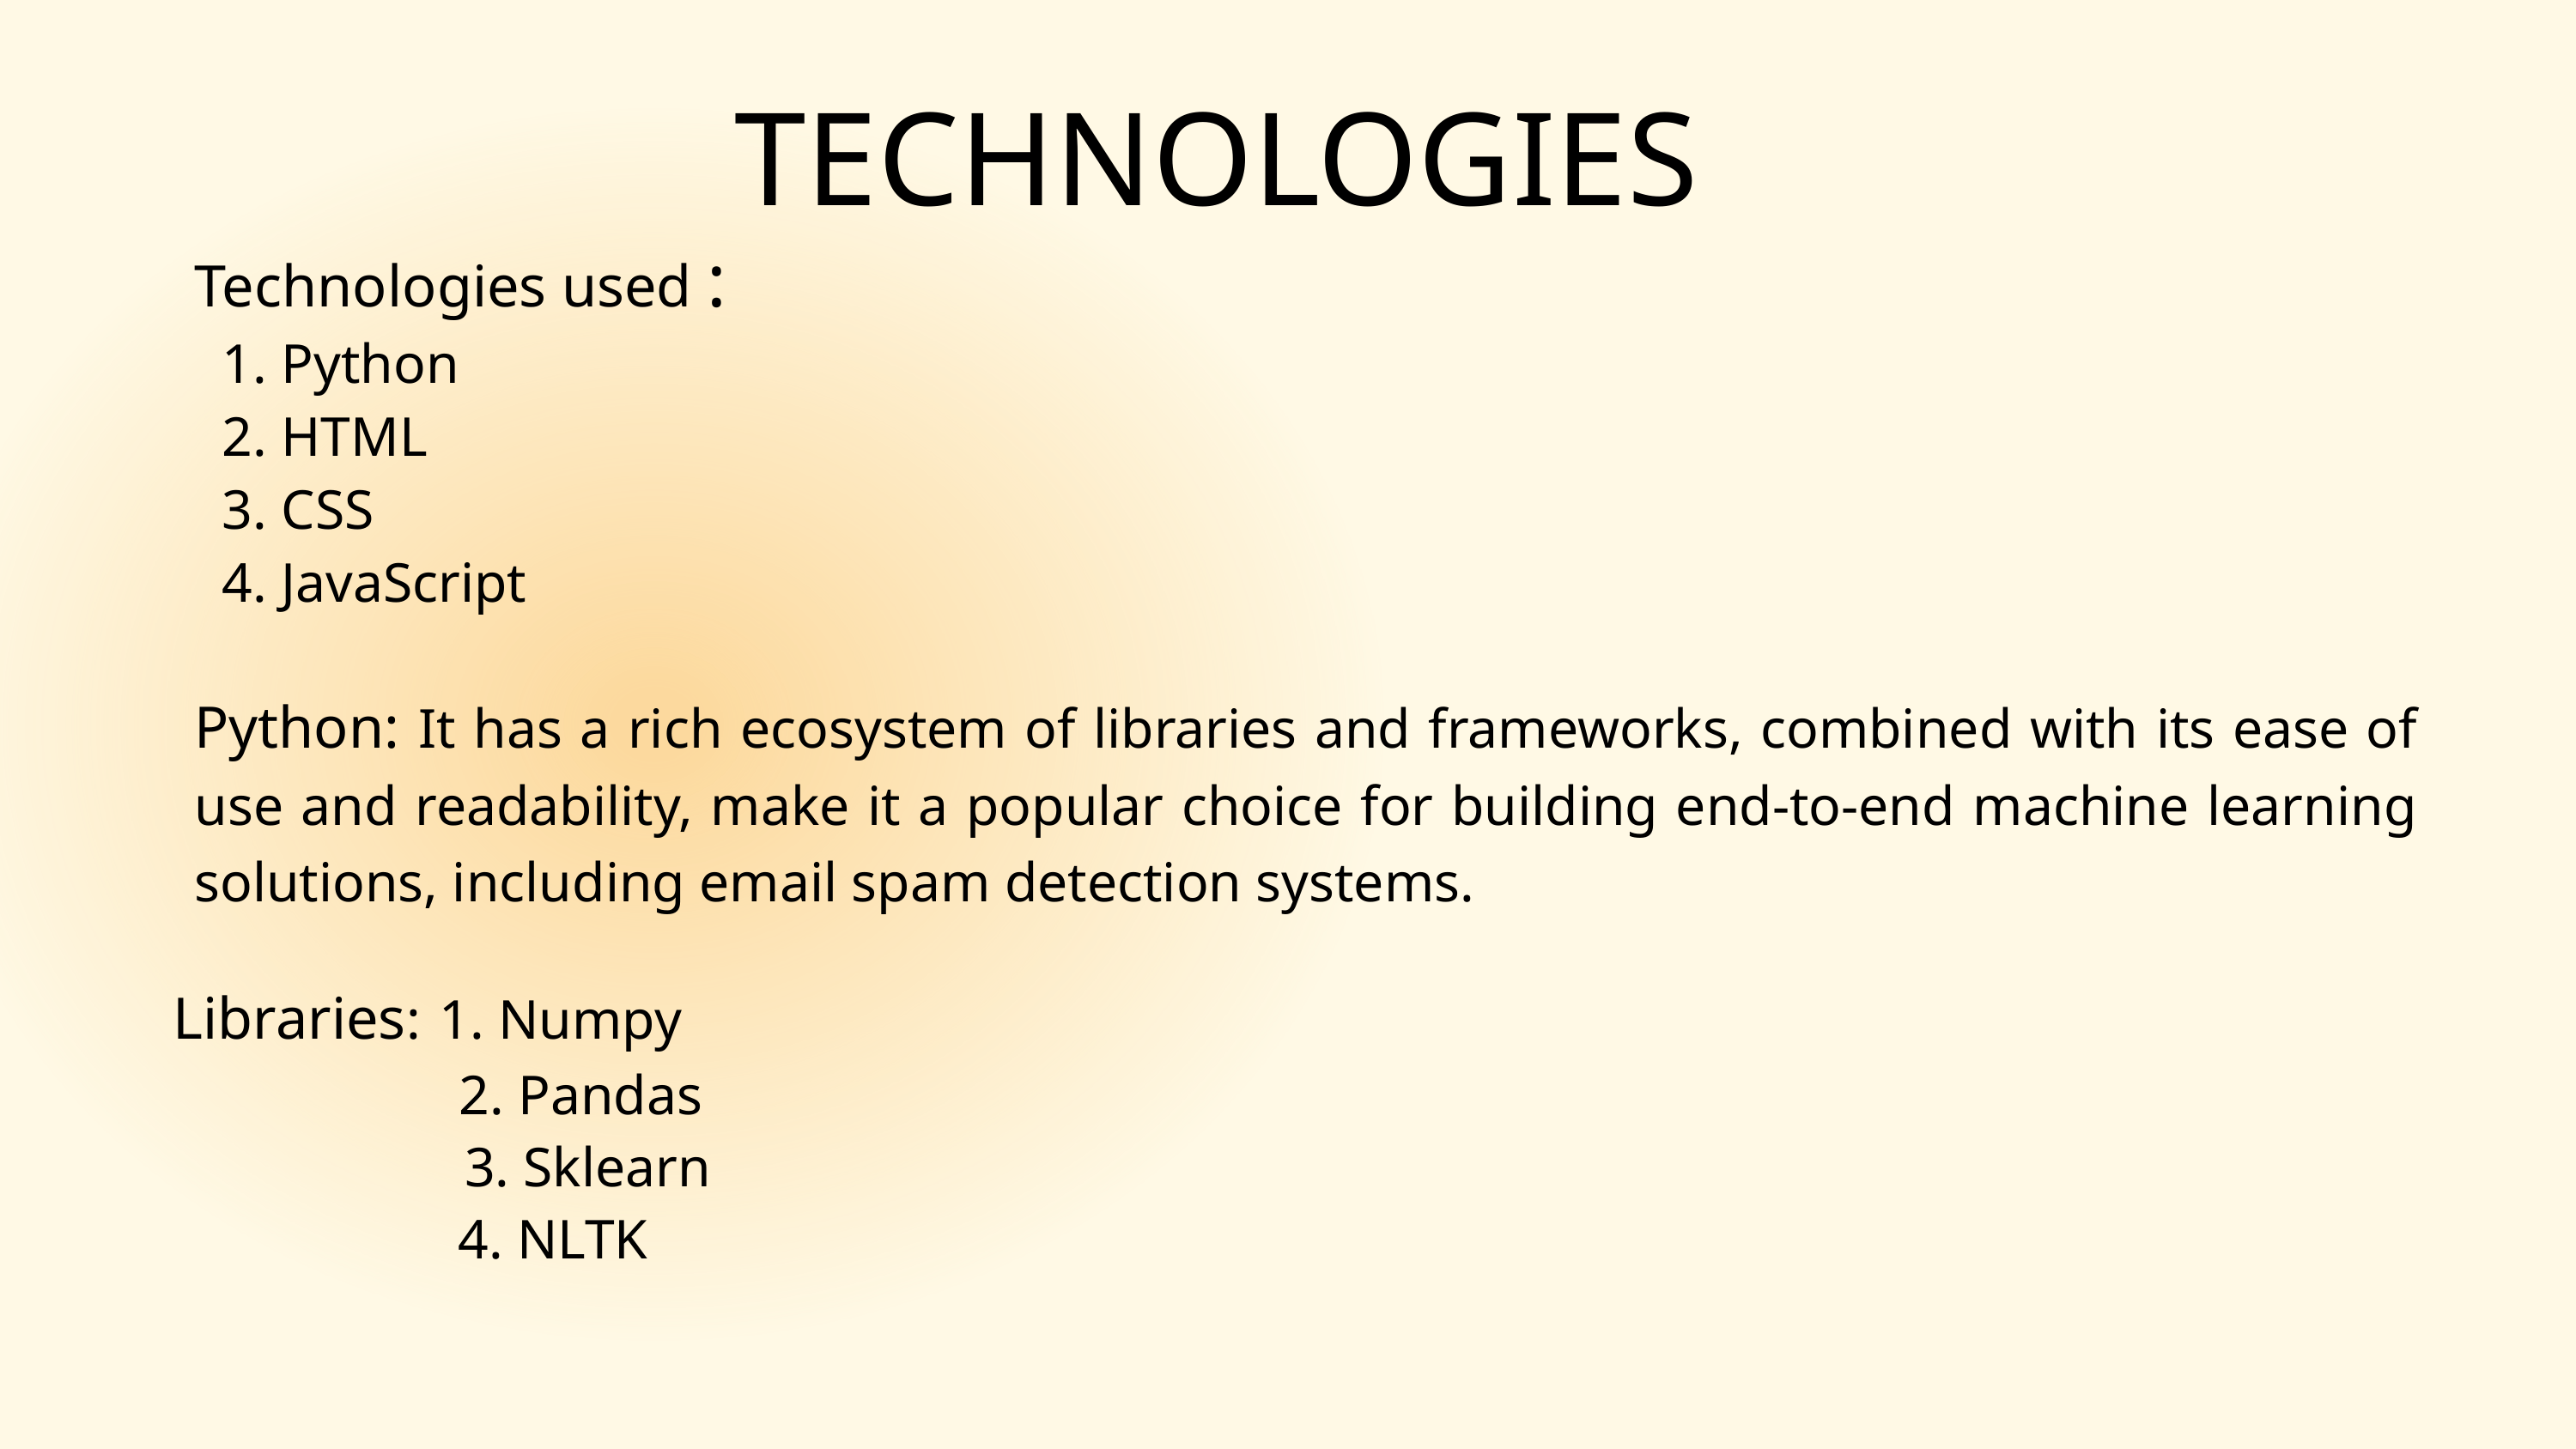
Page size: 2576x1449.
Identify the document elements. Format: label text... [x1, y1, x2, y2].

text_box Python: It has a rich ecosystem of libraries and frameworks, combined with its ease of use and readability, make it a popular choice for building end-to-end machine learning solutions, including email spam detection systems. [194, 682, 2421, 912]
text_box TECHNOLOGIES [129, 1, 1836, 232]
text_box Libraries: 1. Numpy 2. Pandas 3. Sklearn 4. NLTK [21, 981, 834, 1270]
text_box [0, 45, 1460, 1404]
text_box Technologies used : 1. Python 2. HTML 3. CSS 4. JavaScript [194, 248, 1340, 687]
